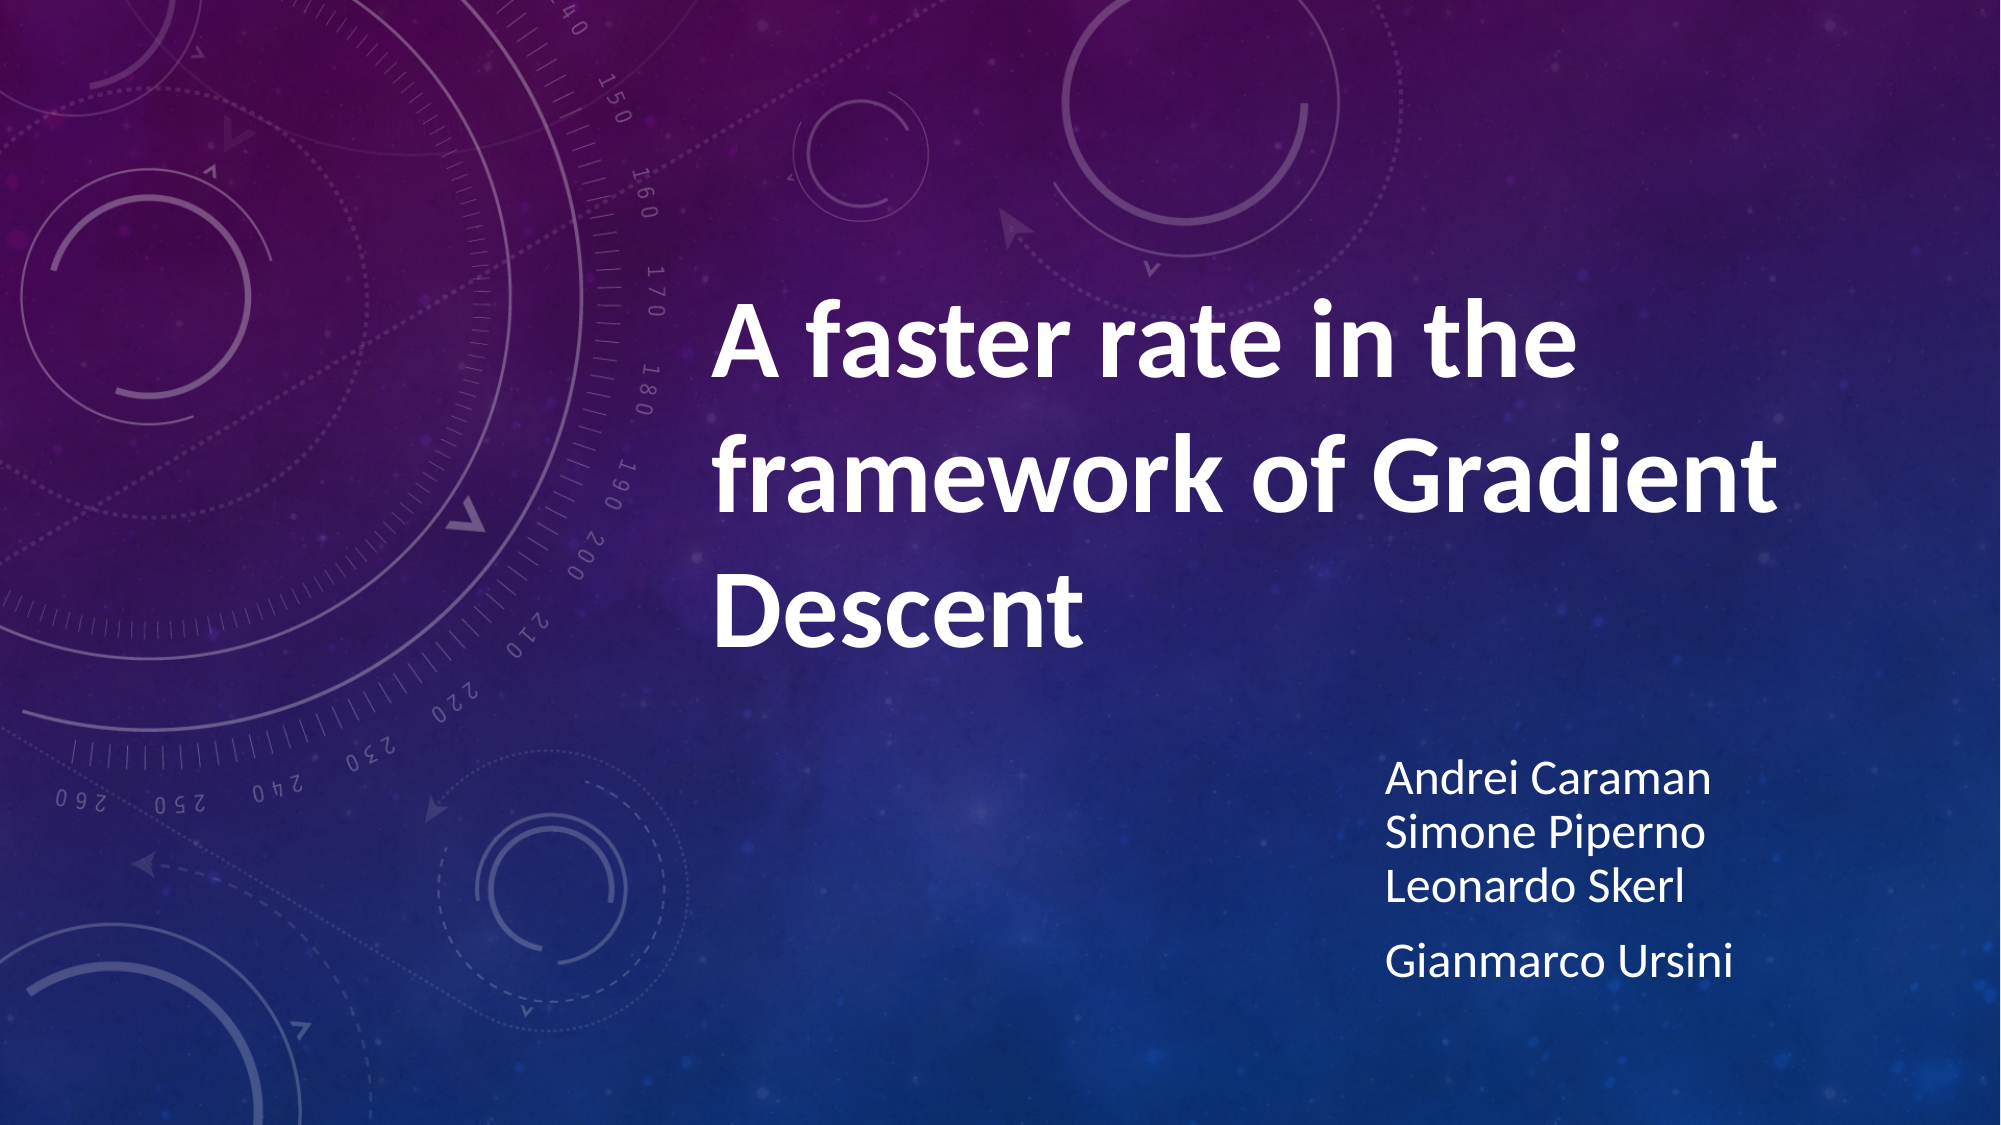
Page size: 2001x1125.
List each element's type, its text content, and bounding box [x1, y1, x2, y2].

text_box A faster rate in the framework of Gradient Descent [696, 237, 1961, 697]
text_box Andrei Caraman Simone Piperno Leonardo Skerl Gianmarco Ursini [1370, 744, 1890, 1004]
picture [0, 0, 2001, 1125]
text_box [650, 322, 1831, 719]
